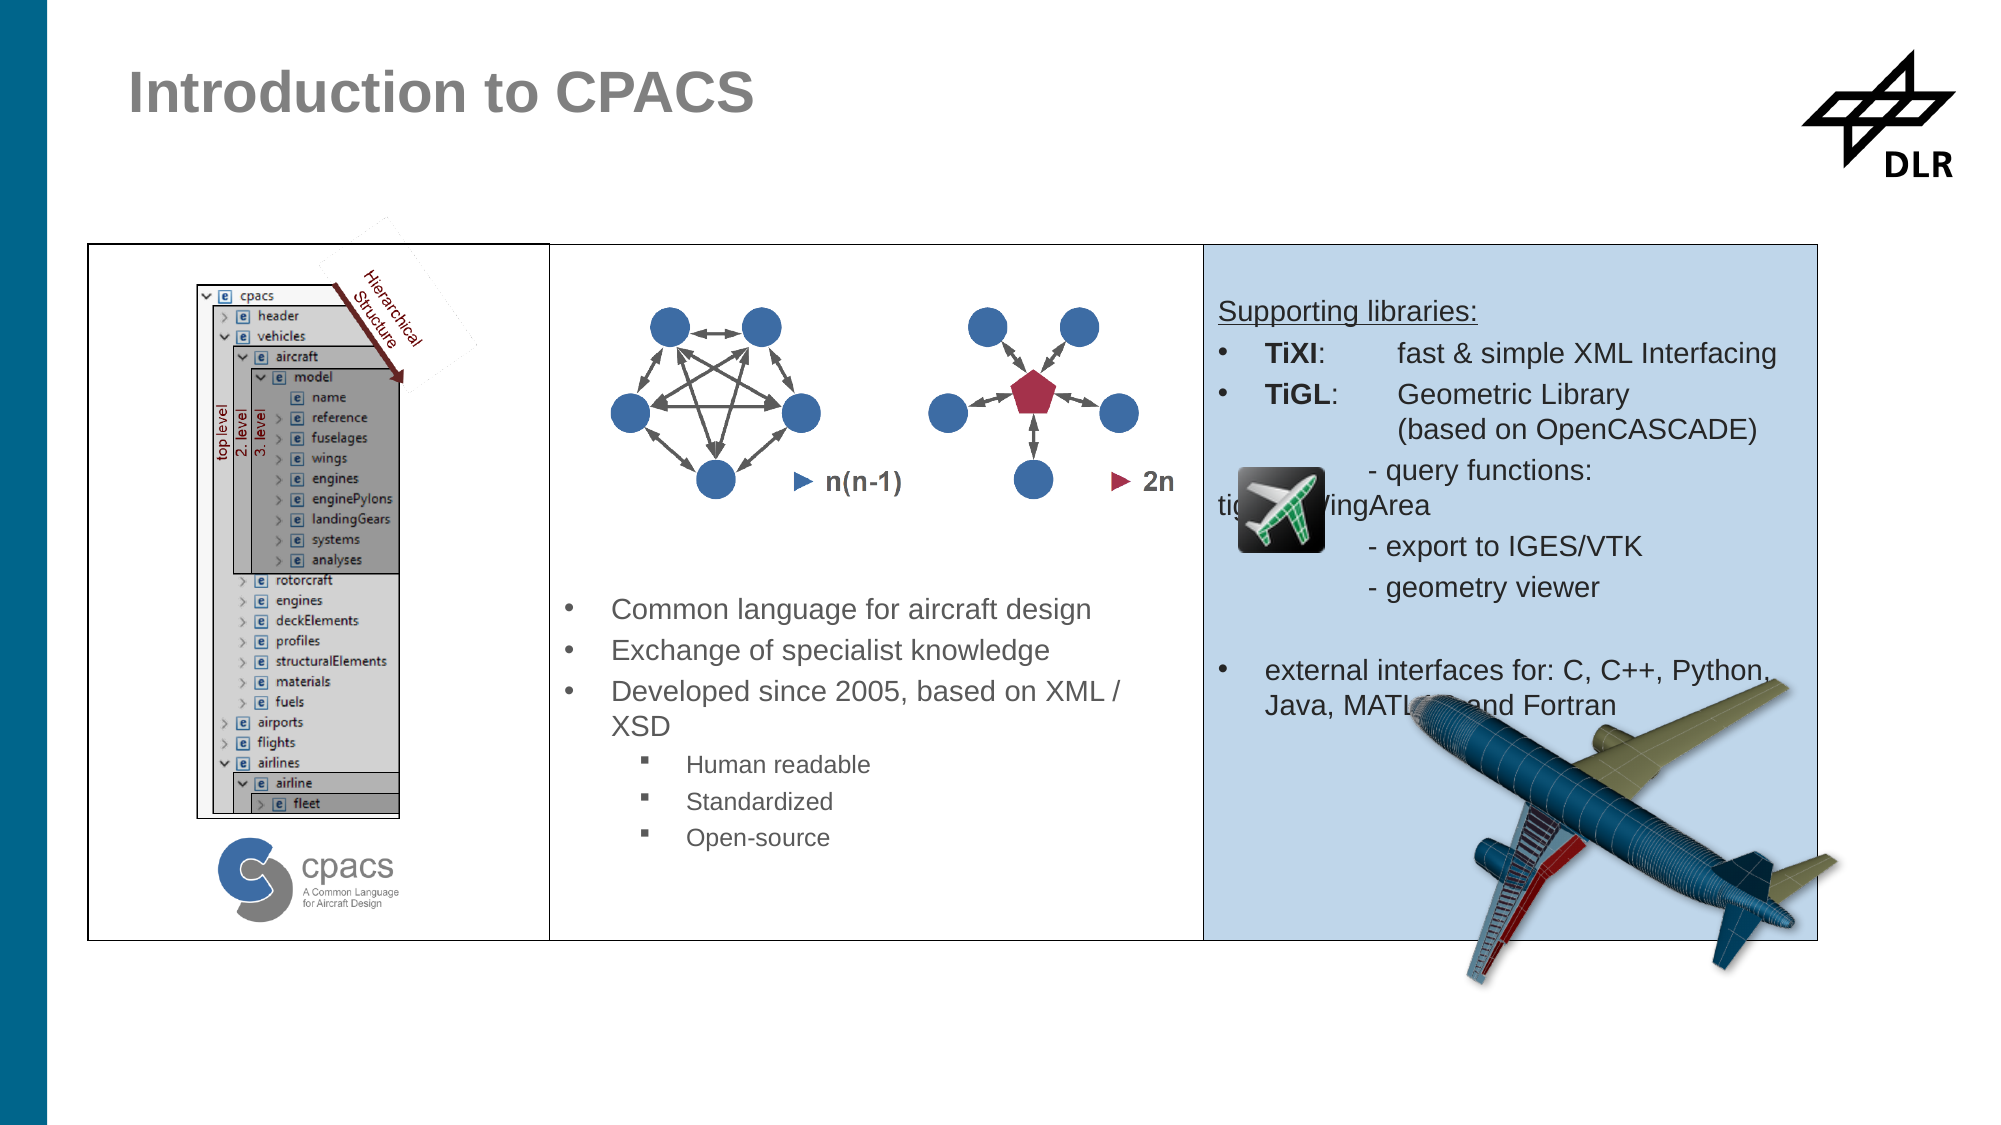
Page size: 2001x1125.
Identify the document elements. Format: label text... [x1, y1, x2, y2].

title Introduction to CPACS [114, 54, 1764, 217]
picture [1801, 49, 1957, 178]
text_box Common language for aircraft design Exchange of specialist knowledge Developed since 2005, based on XML / XSD Human readable Standardized Open-source [550, 243, 1202, 942]
picture [1238, 467, 1325, 554]
text_box Supporting libraries: TiXI: fast & simple XML Interfacing TiGL: Geometric Library (based on OpenCASCADE) - query functions: tiglGetWingArea - export to IGES/VTK - geometry viewer external interfaces for: C, C++, Python, Java, MATLAB and Fortran [1202, 243, 1818, 942]
text_box [87, 243, 550, 942]
picture [1382, 644, 1857, 1017]
picture [596, 302, 1188, 511]
picture [217, 836, 405, 923]
picture [186, 216, 477, 820]
